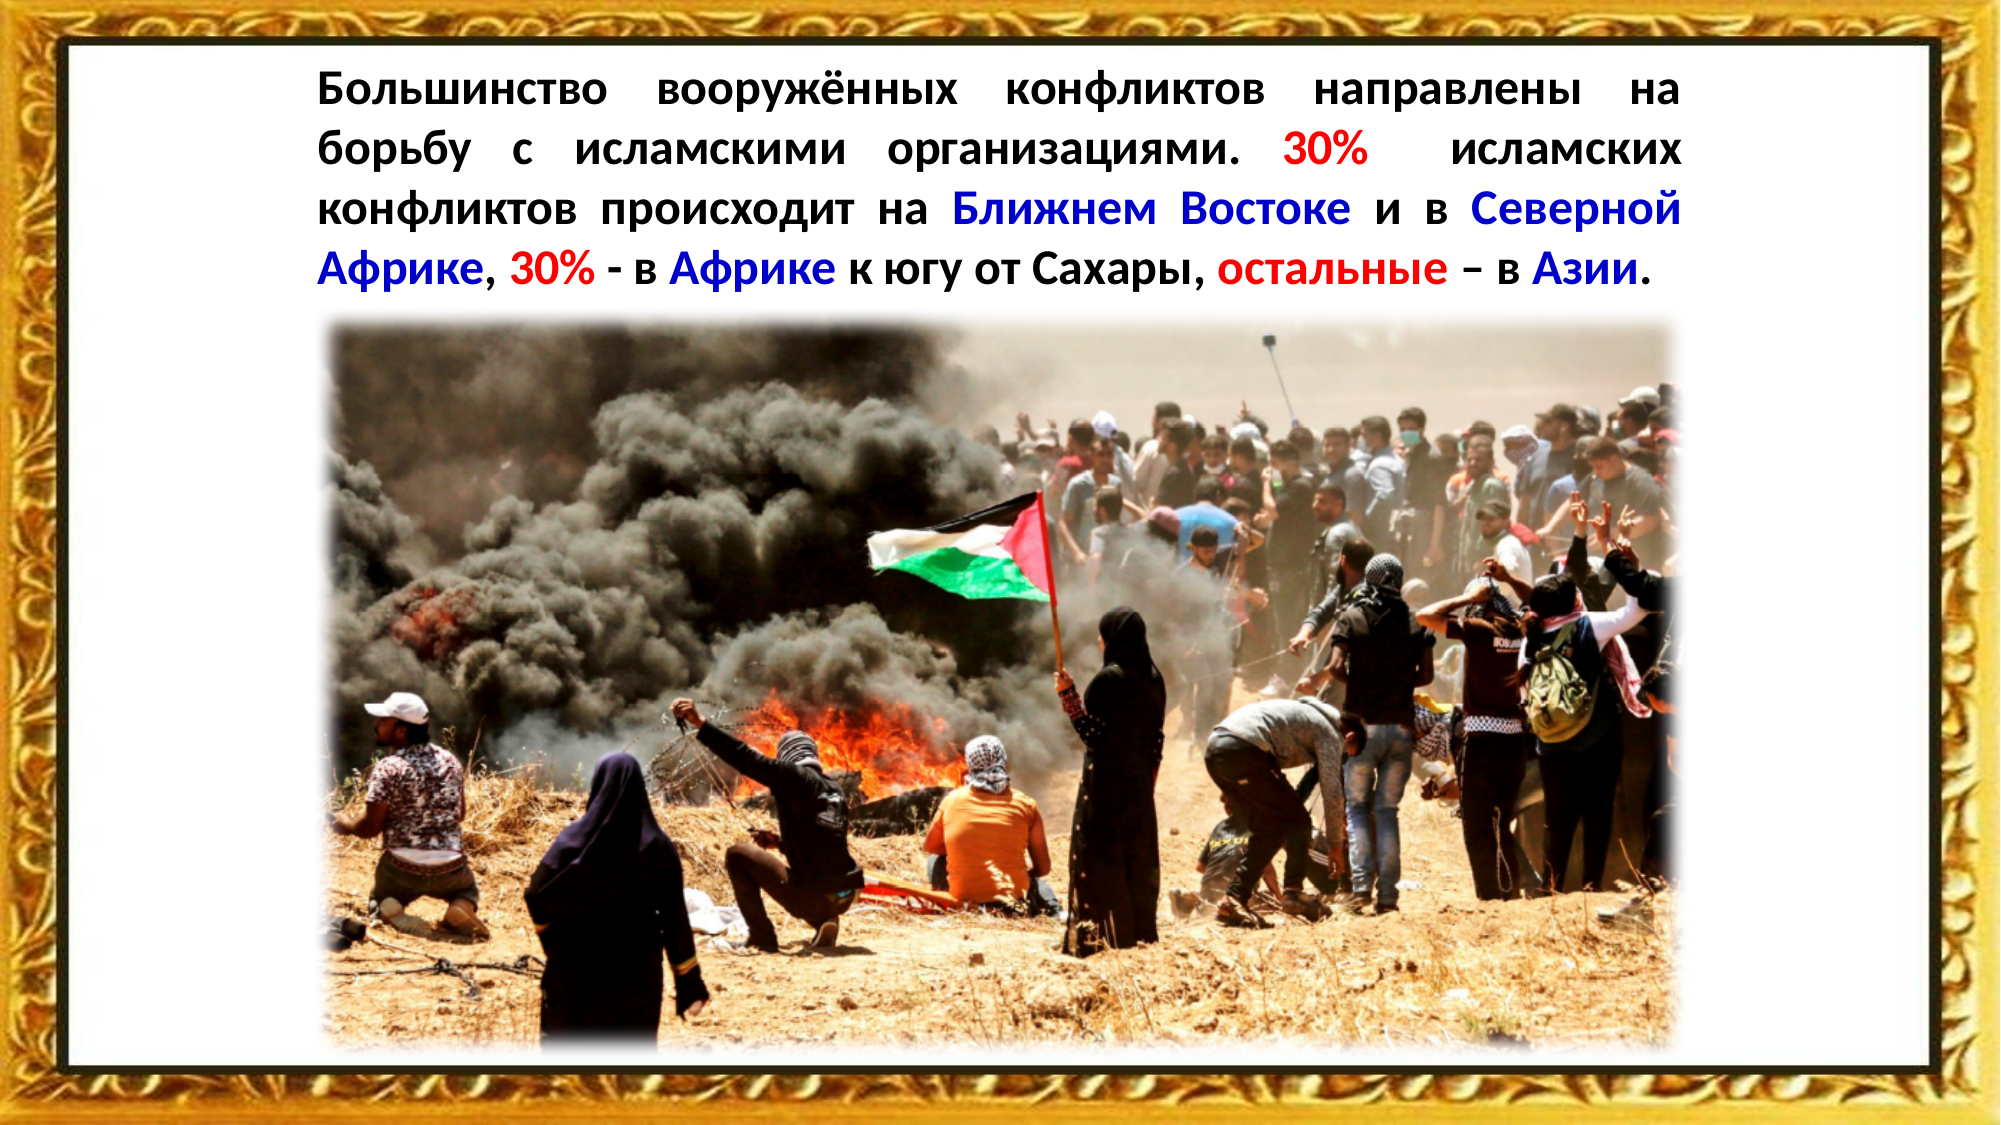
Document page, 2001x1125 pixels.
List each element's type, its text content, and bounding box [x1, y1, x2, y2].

picture [0, 0, 2001, 1125]
text_box Большинство вооружённых конфликтов направлены на борьбу с исламскими организациями. 30% исламских конфликтов происходит на Ближнем Востоке и в Северной Африке, 30% - в Африке к югу от Сахары, остальные – в Азии. [303, 47, 1697, 303]
